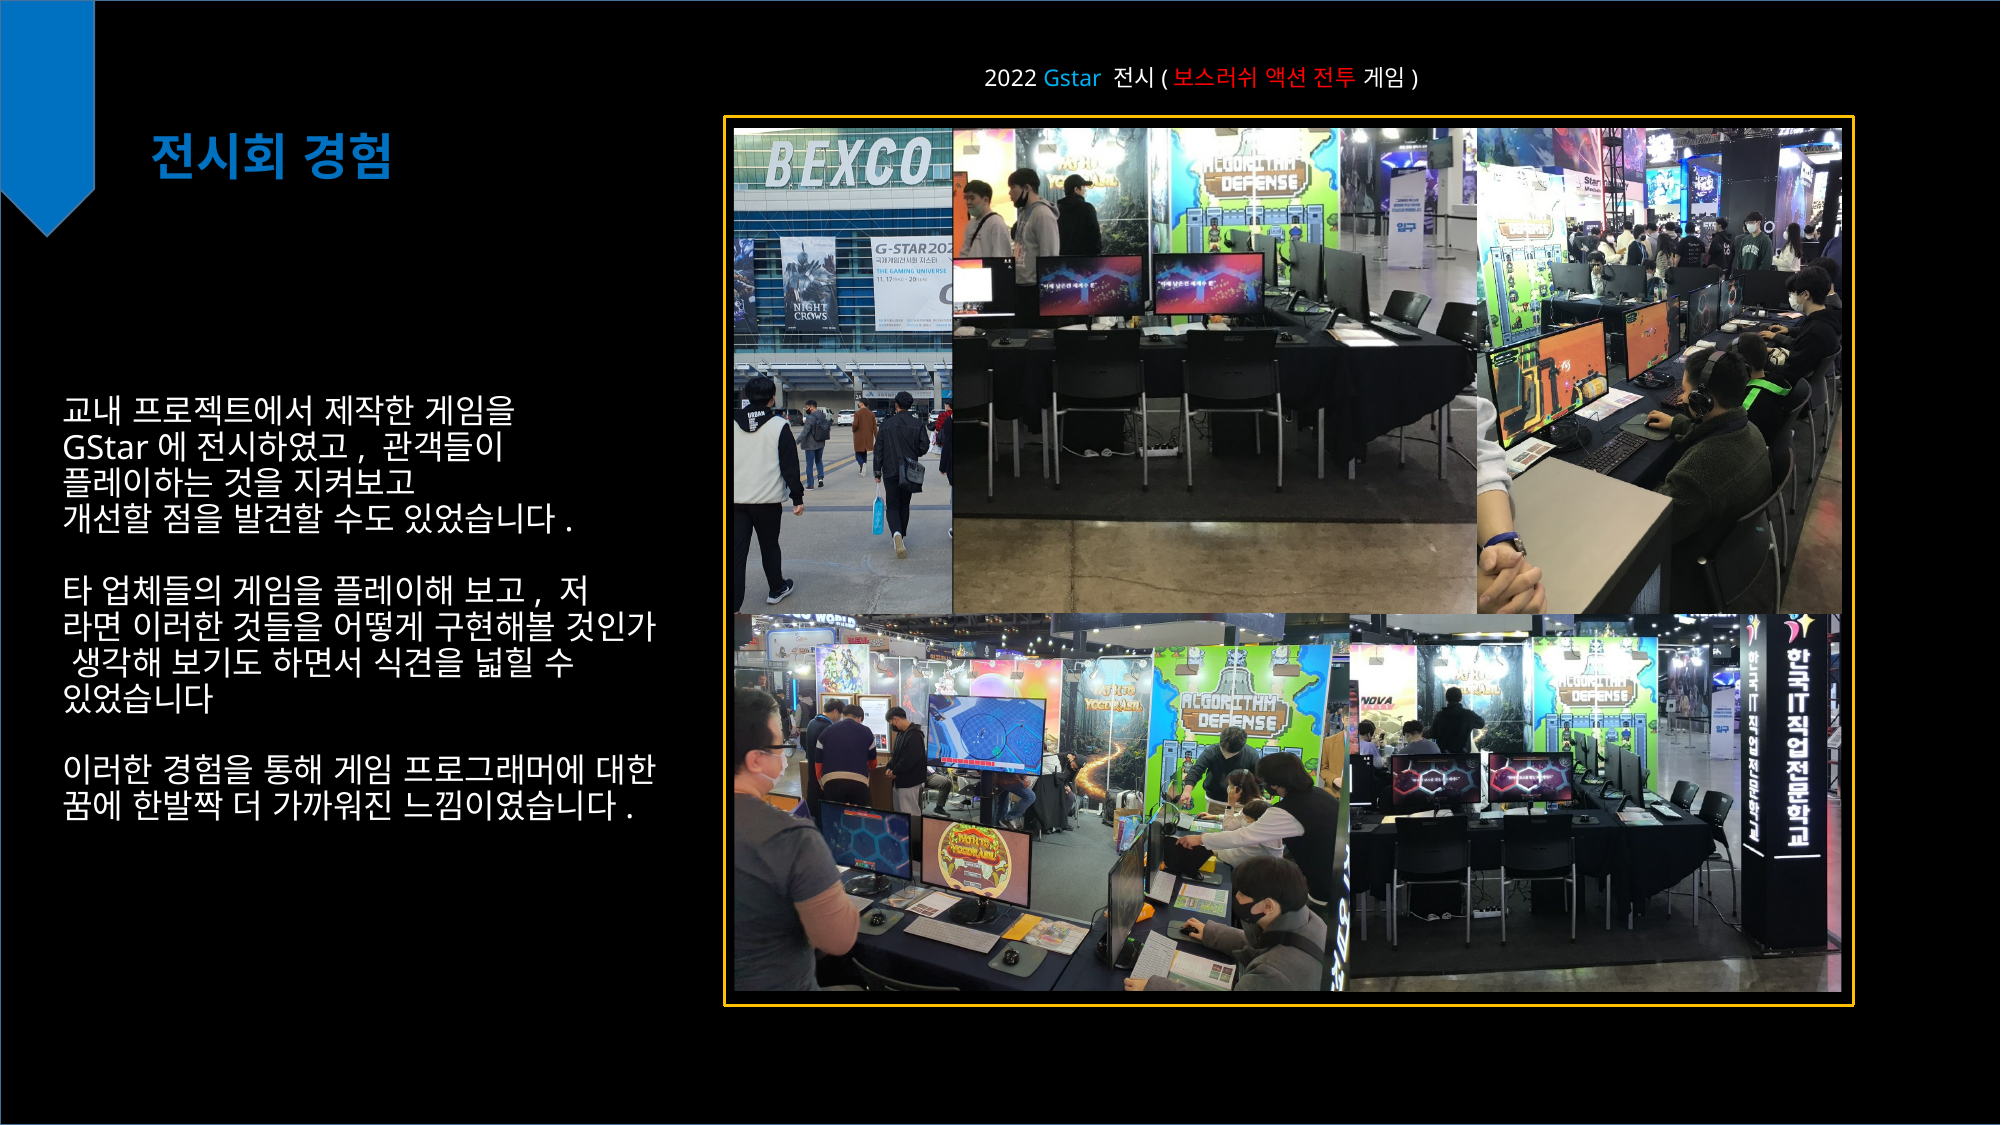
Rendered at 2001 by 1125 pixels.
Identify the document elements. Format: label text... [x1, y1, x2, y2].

text_box 전시회 경험 [94, 116, 452, 195]
text_box 교내 프로젝트에서 제작한 게임을 GStar에 전시하였고, 관객들이 플레이하는 것을 지켜보고 개선할 점을 발견할 수도 있었습니다. 타 업체들의 게임을 플레이해 보고, 저 라면 이러한 것들을 어떻게 구현해볼 것인가 생각해 보기도 하면서 식견을 넓힐 수 있었습니다 이러한 경험을 통해 게임 프로그래머에 대한 꿈에 한발짝 더 가까워진 느낌이였습니다. [47, 338, 675, 834]
text_box [0, 0, 96, 238]
picture [733, 128, 1842, 992]
text_box 2022 Gstar 전시(보스러쉬 액션 전투 게임) [887, 57, 1515, 99]
text_box [0, 0, 2000, 1125]
